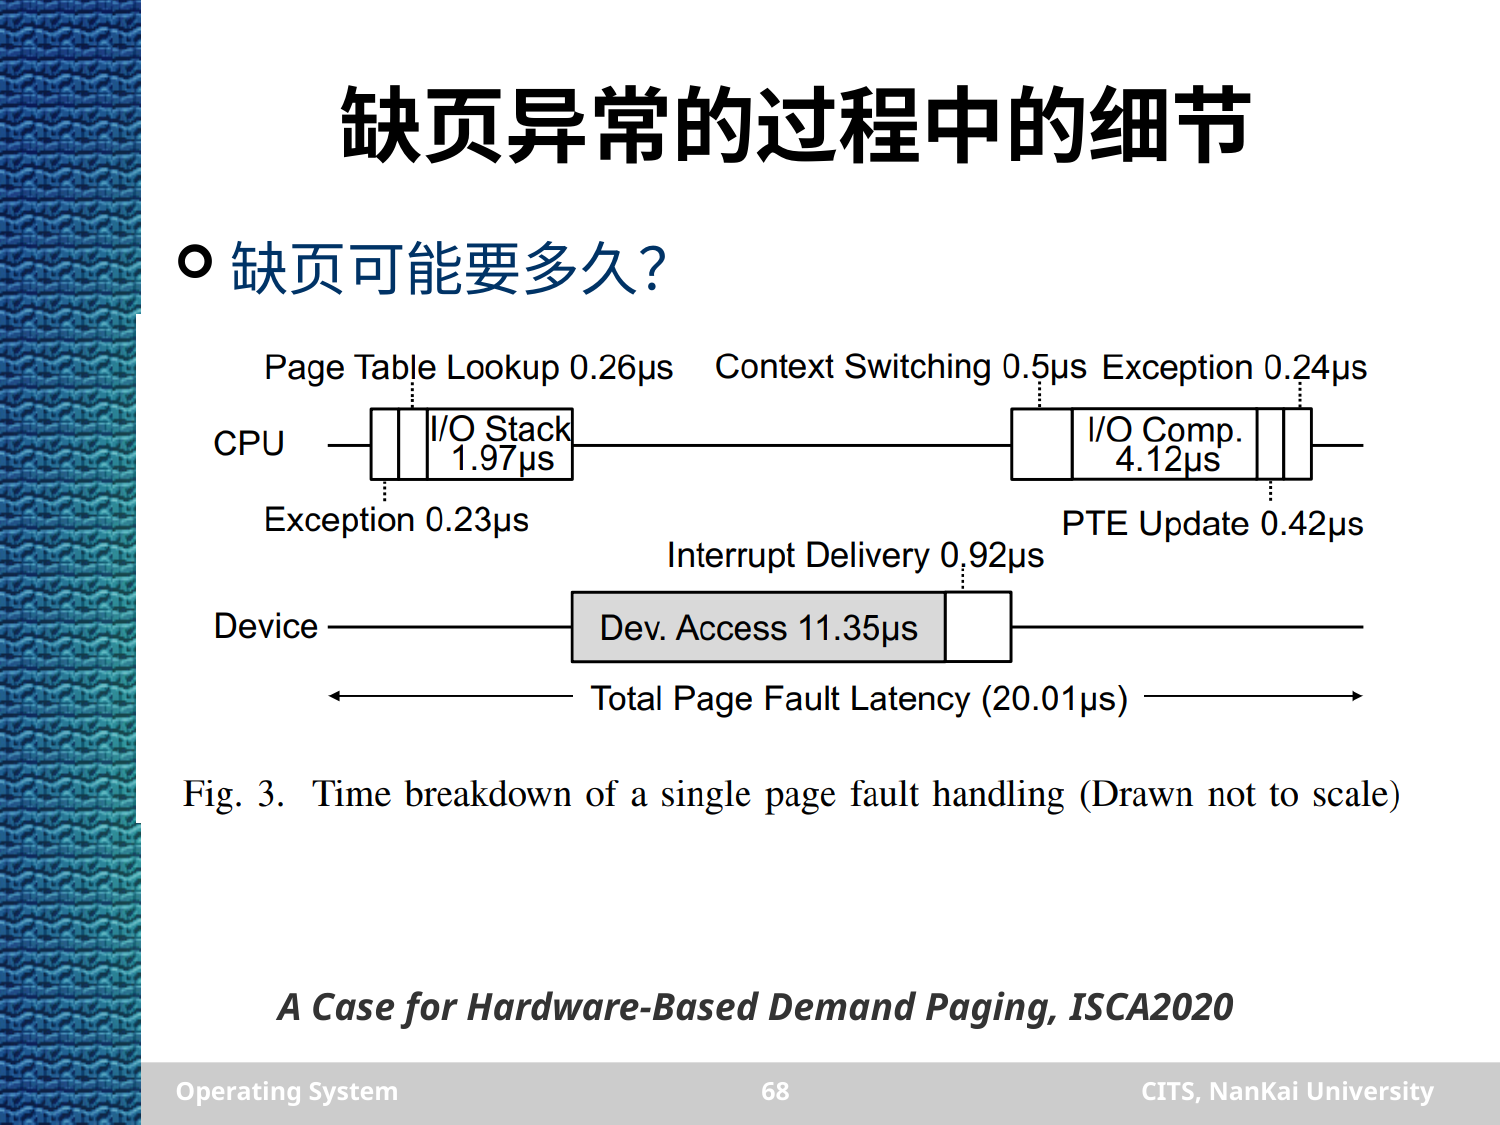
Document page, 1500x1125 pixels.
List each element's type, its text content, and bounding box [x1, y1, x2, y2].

slide_number Operating System [160, 1067, 574, 1118]
slide_number 68 [600, 1067, 951, 1118]
picture [0, 0, 1440, 1125]
title 缺页异常的过程中的细节 [159, 50, 1436, 197]
list 缺页可能要多久？ [159, 224, 1483, 1047]
footer CITS, NanKai University [974, 1067, 1451, 1118]
text_box A Case for Hardware-Based Demand Paging, ISCA2020 [263, 975, 1289, 1036]
